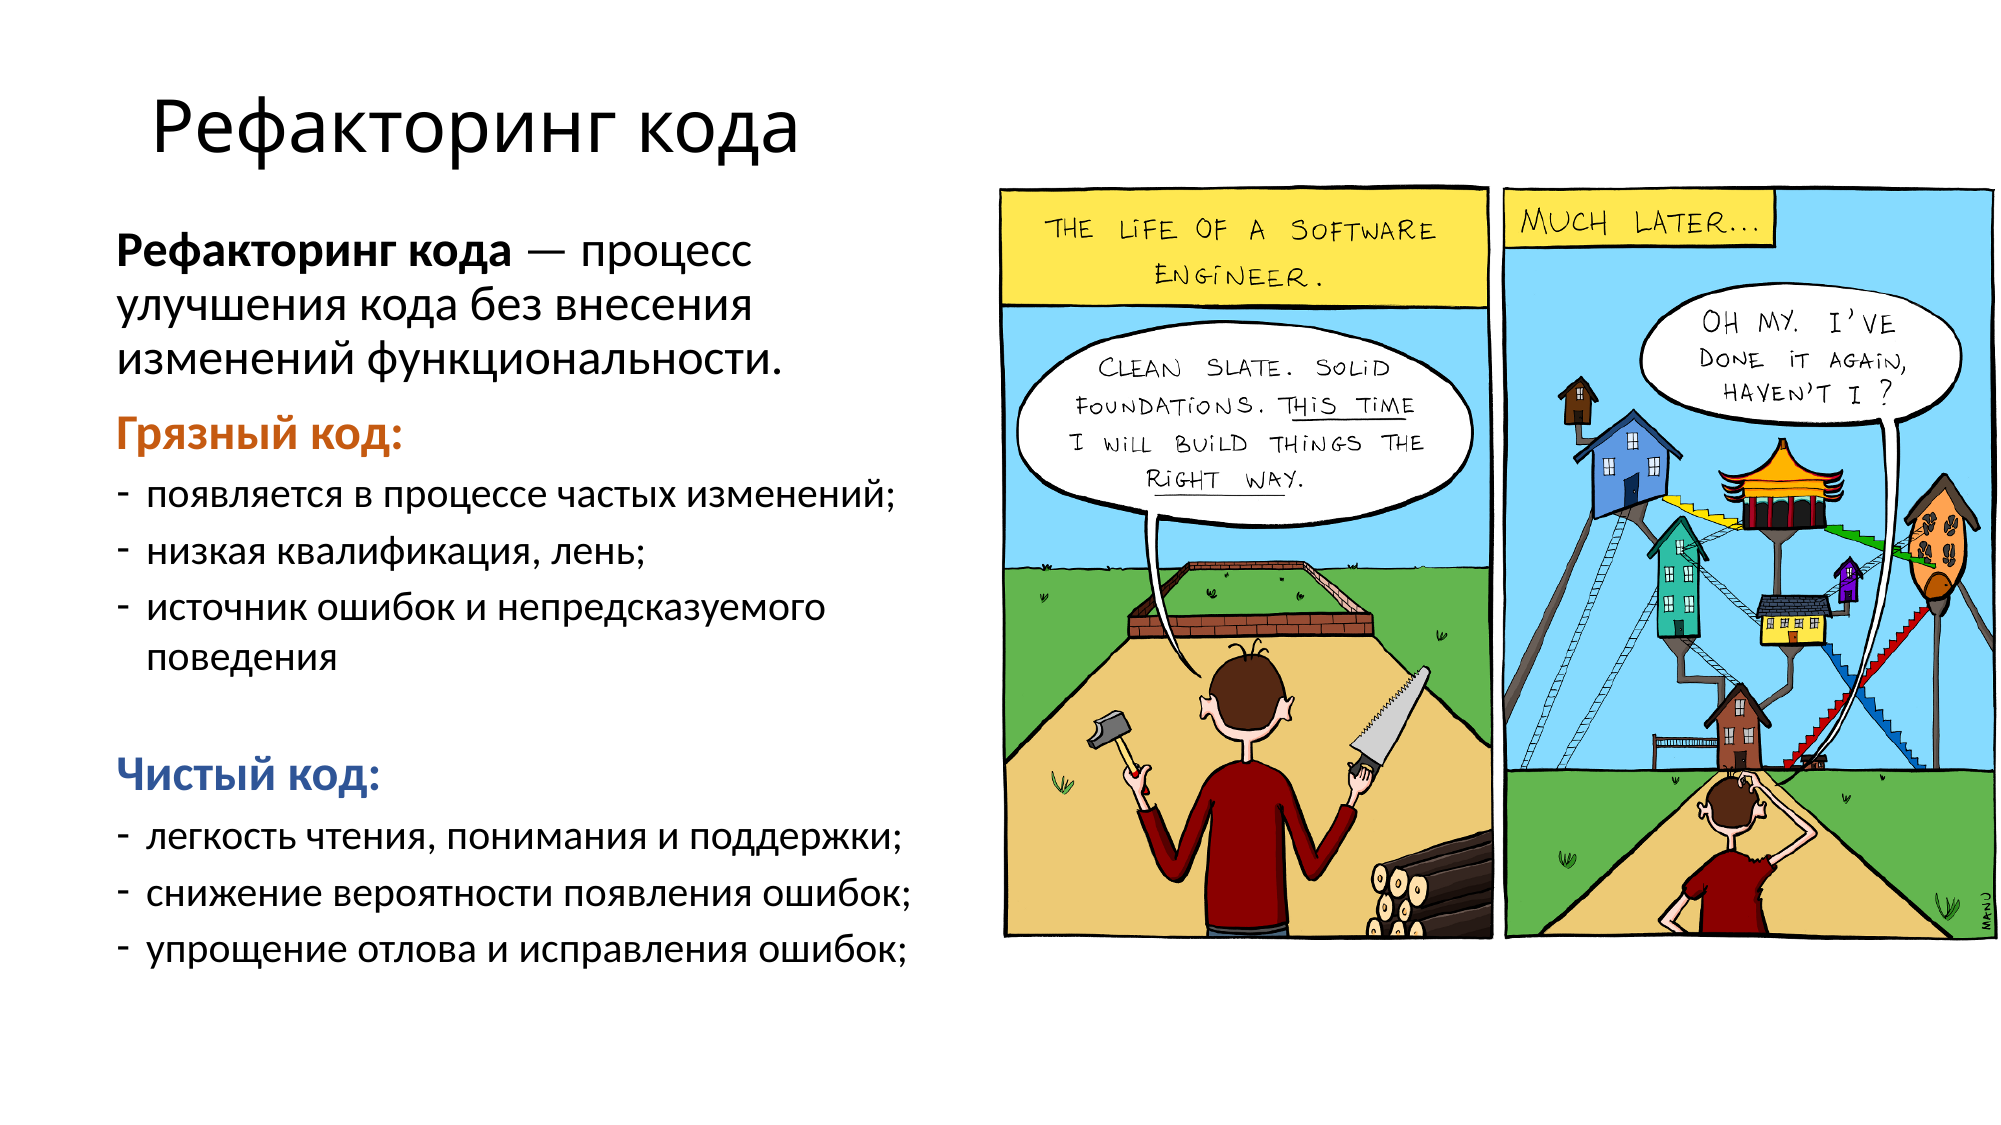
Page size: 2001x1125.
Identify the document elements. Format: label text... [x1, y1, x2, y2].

picture [996, 181, 2000, 944]
title Рефакторинг кода [135, 50, 894, 207]
list Рефакторинг кода — процесс улучшения кода без внесения изменений функциональности. Грязный код: появляется в процессе частых изменений; низкая квалификация, лень; источник ошибок и непредсказуемого поведения Чистый код: легкость чтения, понимания и поддержки; снижение вероятности появления ошибок; упрощение отлова и исправления ошибок; [101, 215, 1009, 1084]
